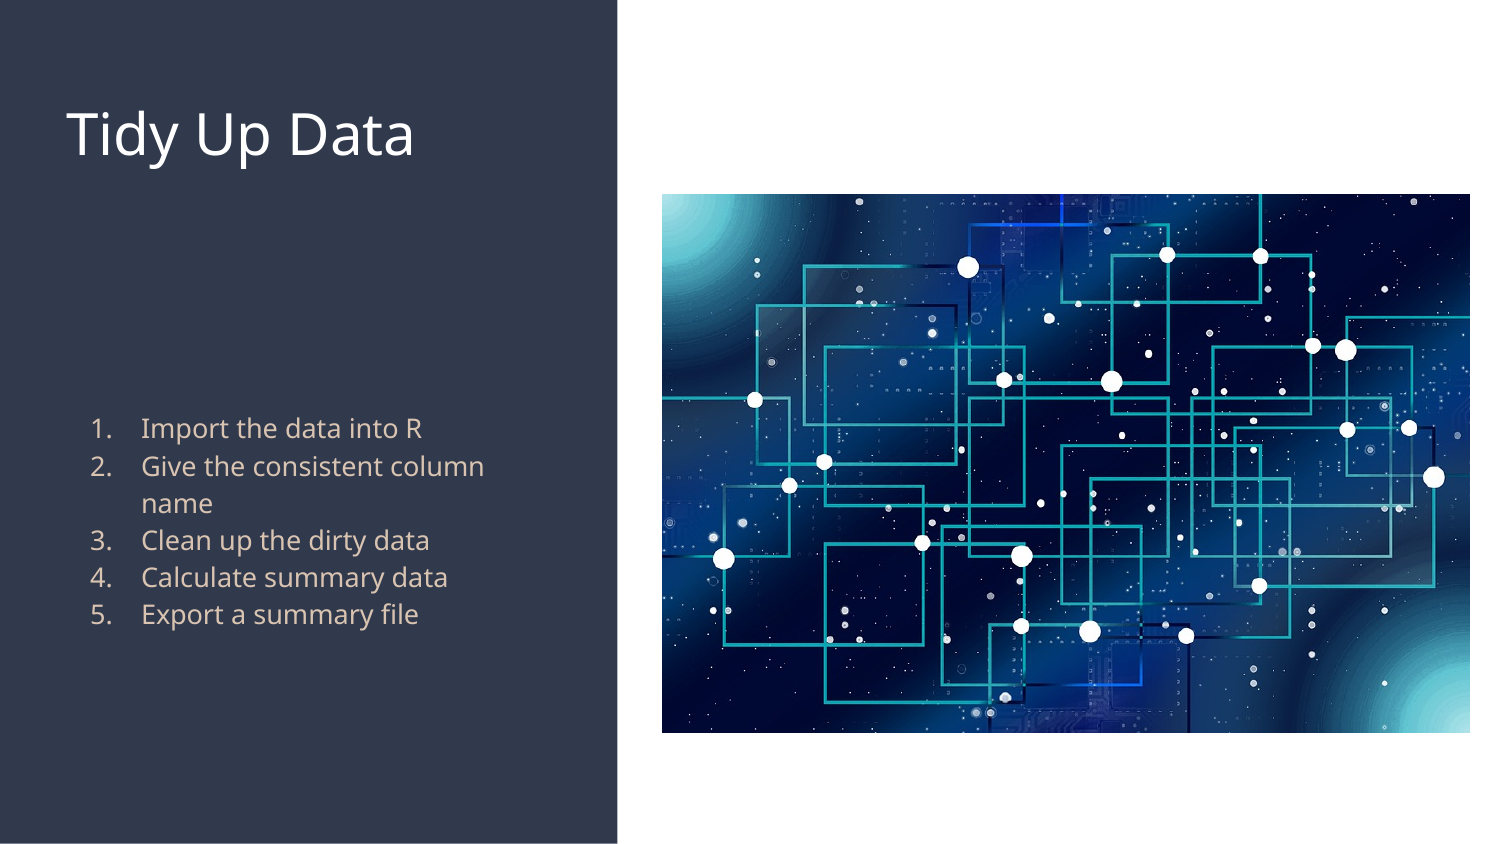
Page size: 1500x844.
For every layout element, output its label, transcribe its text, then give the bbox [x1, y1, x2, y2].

list Import the data into R Give the consistent column name Clean up the dirty data Calculate summary data Export a summary file [51, 392, 565, 770]
title Tidy Up Data [51, 82, 565, 383]
picture [661, 194, 1470, 733]
